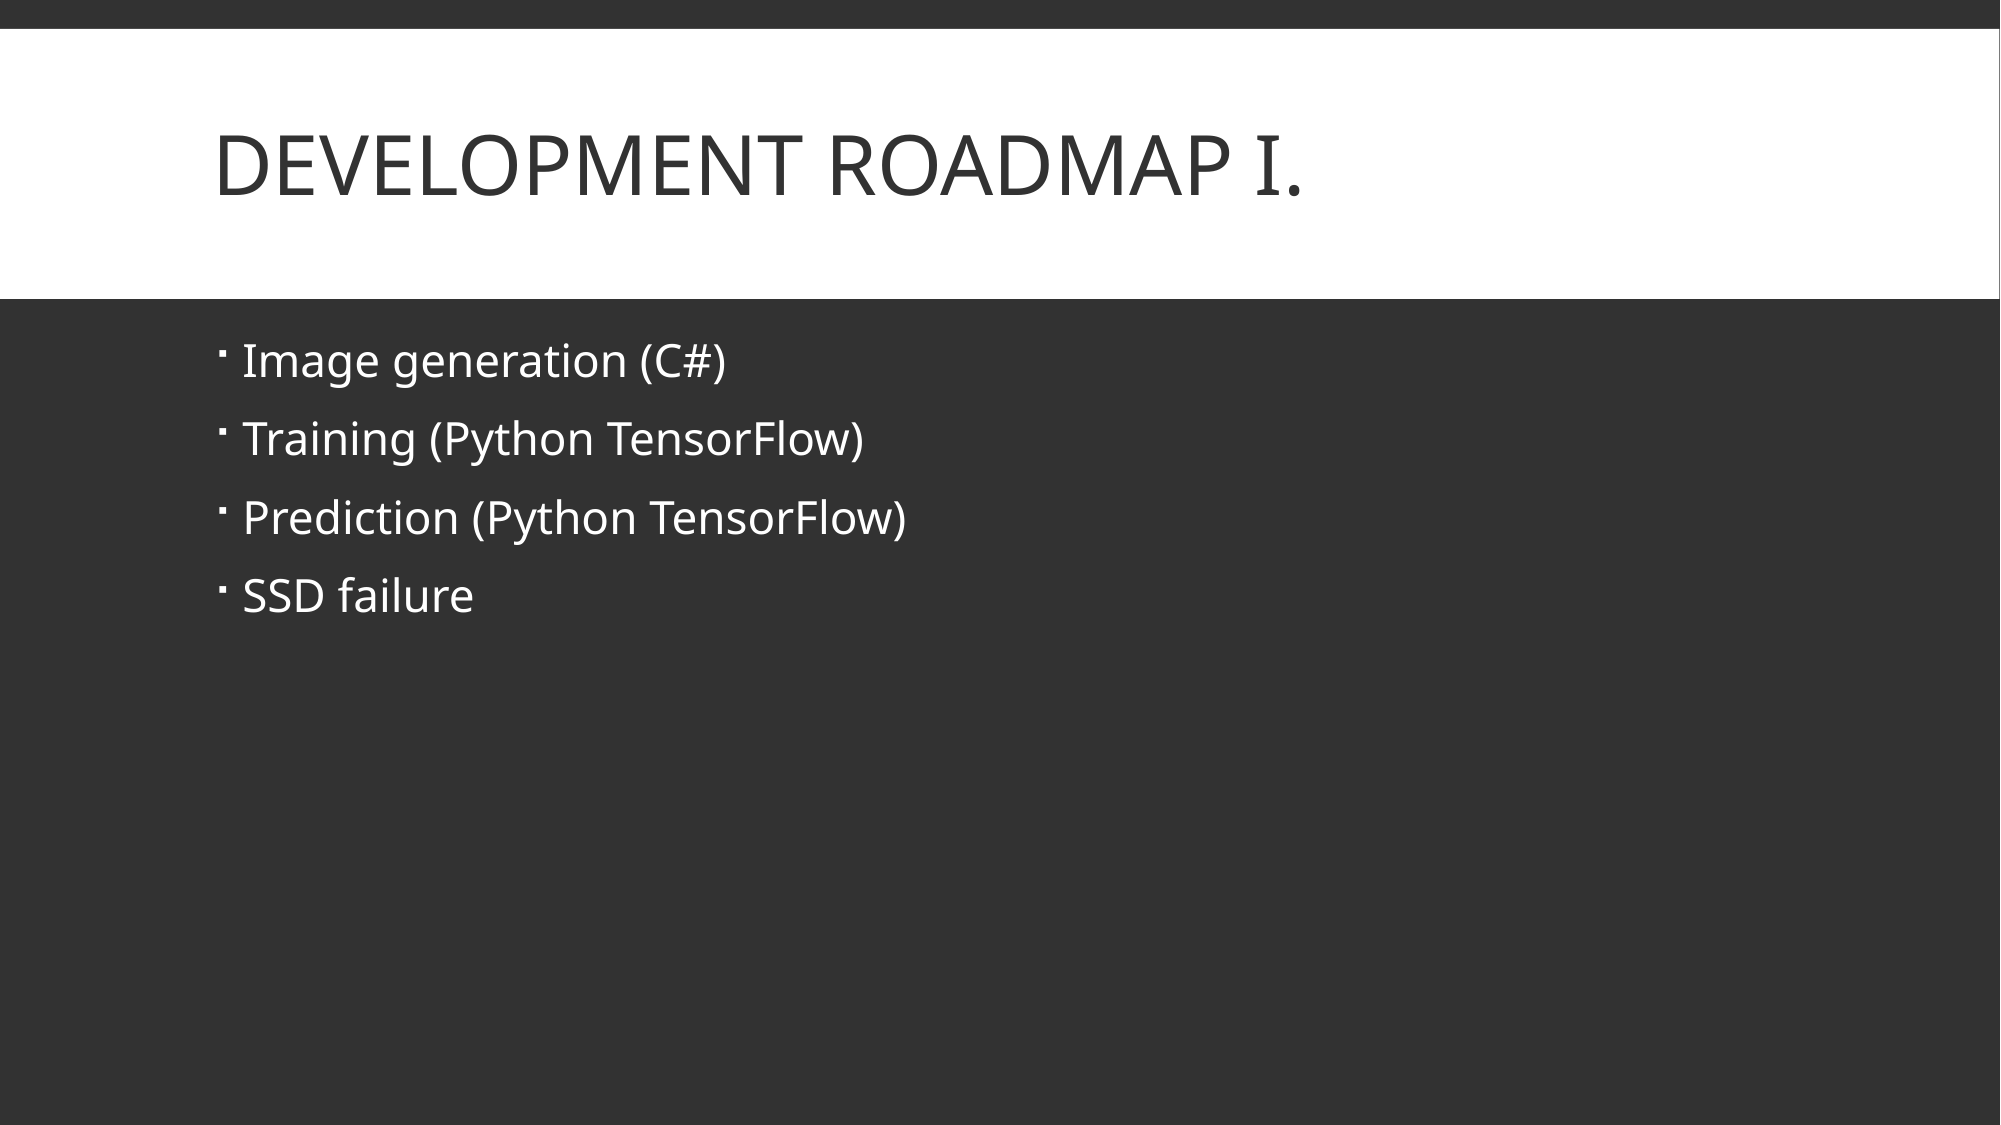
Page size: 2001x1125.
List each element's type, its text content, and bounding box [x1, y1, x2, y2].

list Image generation (C#) Training (Python TensorFlow) Prediction (Python TensorFlow) SSD failure [197, 329, 1803, 1020]
title Development roadmap i. [197, 46, 1803, 295]
